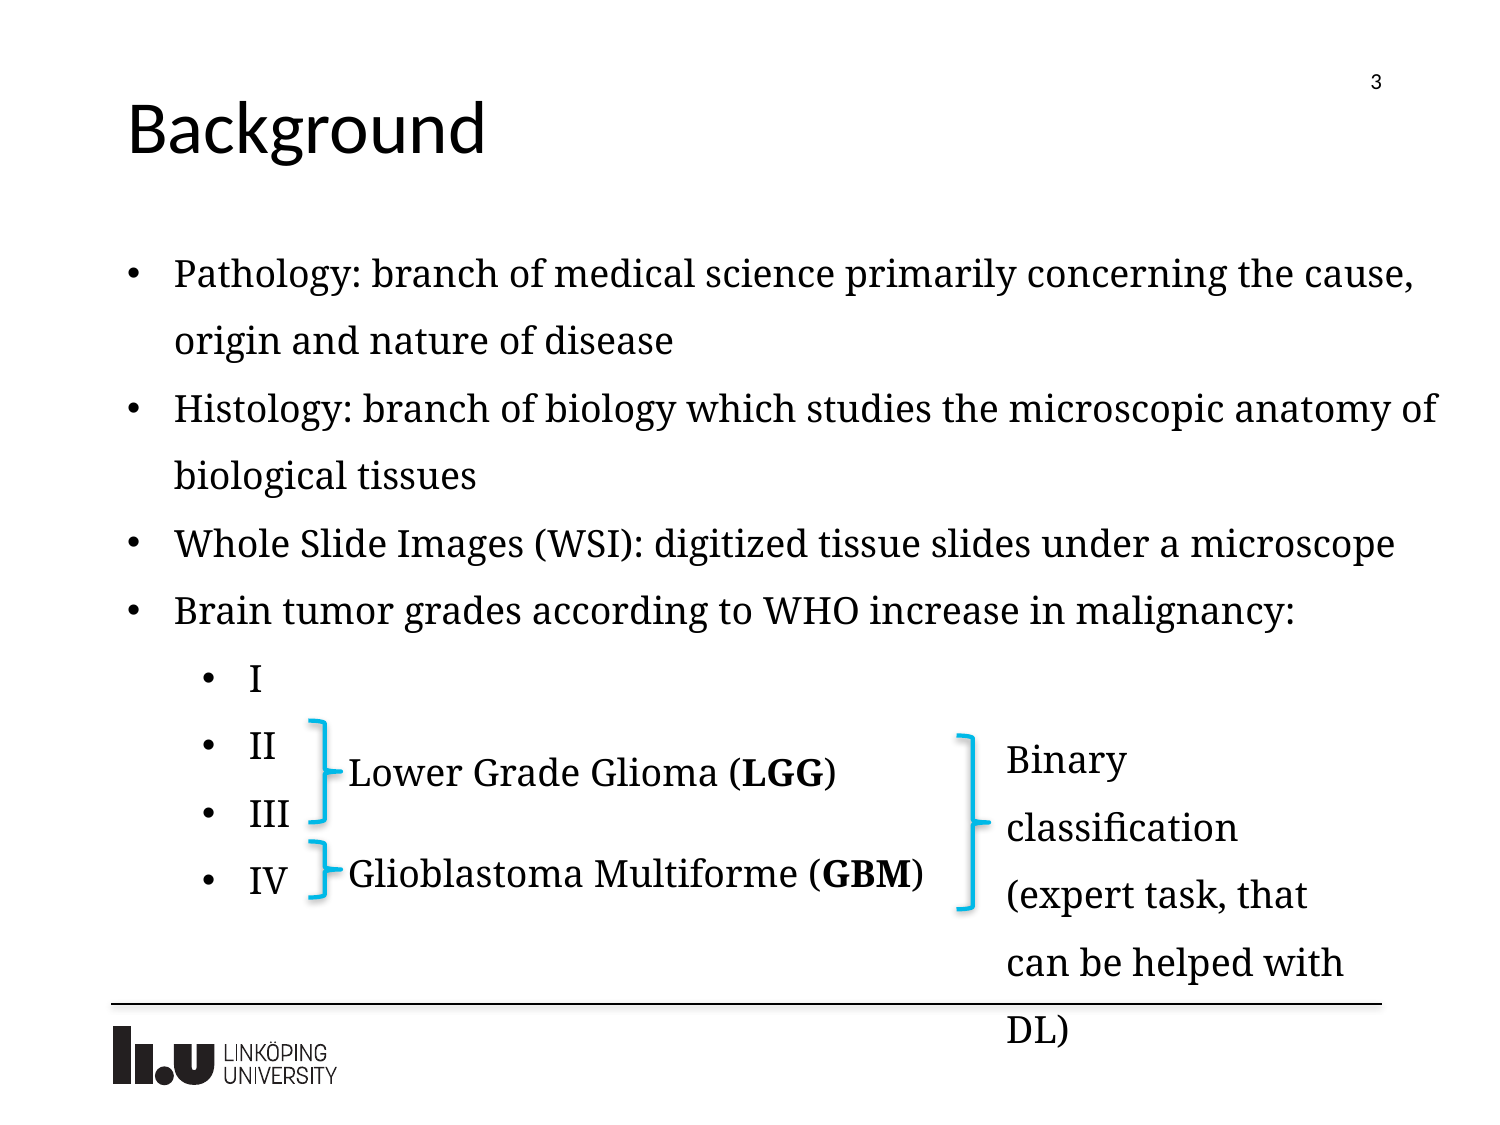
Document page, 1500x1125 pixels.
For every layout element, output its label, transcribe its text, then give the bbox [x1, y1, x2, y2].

slide_number 3 [1306, 59, 1397, 103]
text_box [308, 718, 344, 825]
text_box Pathology: branch of medical science primarily concerning the cause, origin and nature of disease Histology: branch of biology which studies the microscopic anatomy of biological tissues Whole Slide Images (WSI): digitized tissue slides under a microscope Brain tumor grades according to WHO increase in malignancy: I II III IV [112, 219, 1500, 910]
text_box Glioblastoma Multiforme (GBM) [333, 842, 940, 902]
text_box Lower Grade Glioma (LGG) [333, 741, 852, 801]
text_box [956, 733, 991, 912]
text_box Binary classification (expert task, that can be helped with DL) [991, 706, 1384, 1059]
text_box [308, 839, 344, 900]
title Background [112, 71, 1382, 208]
